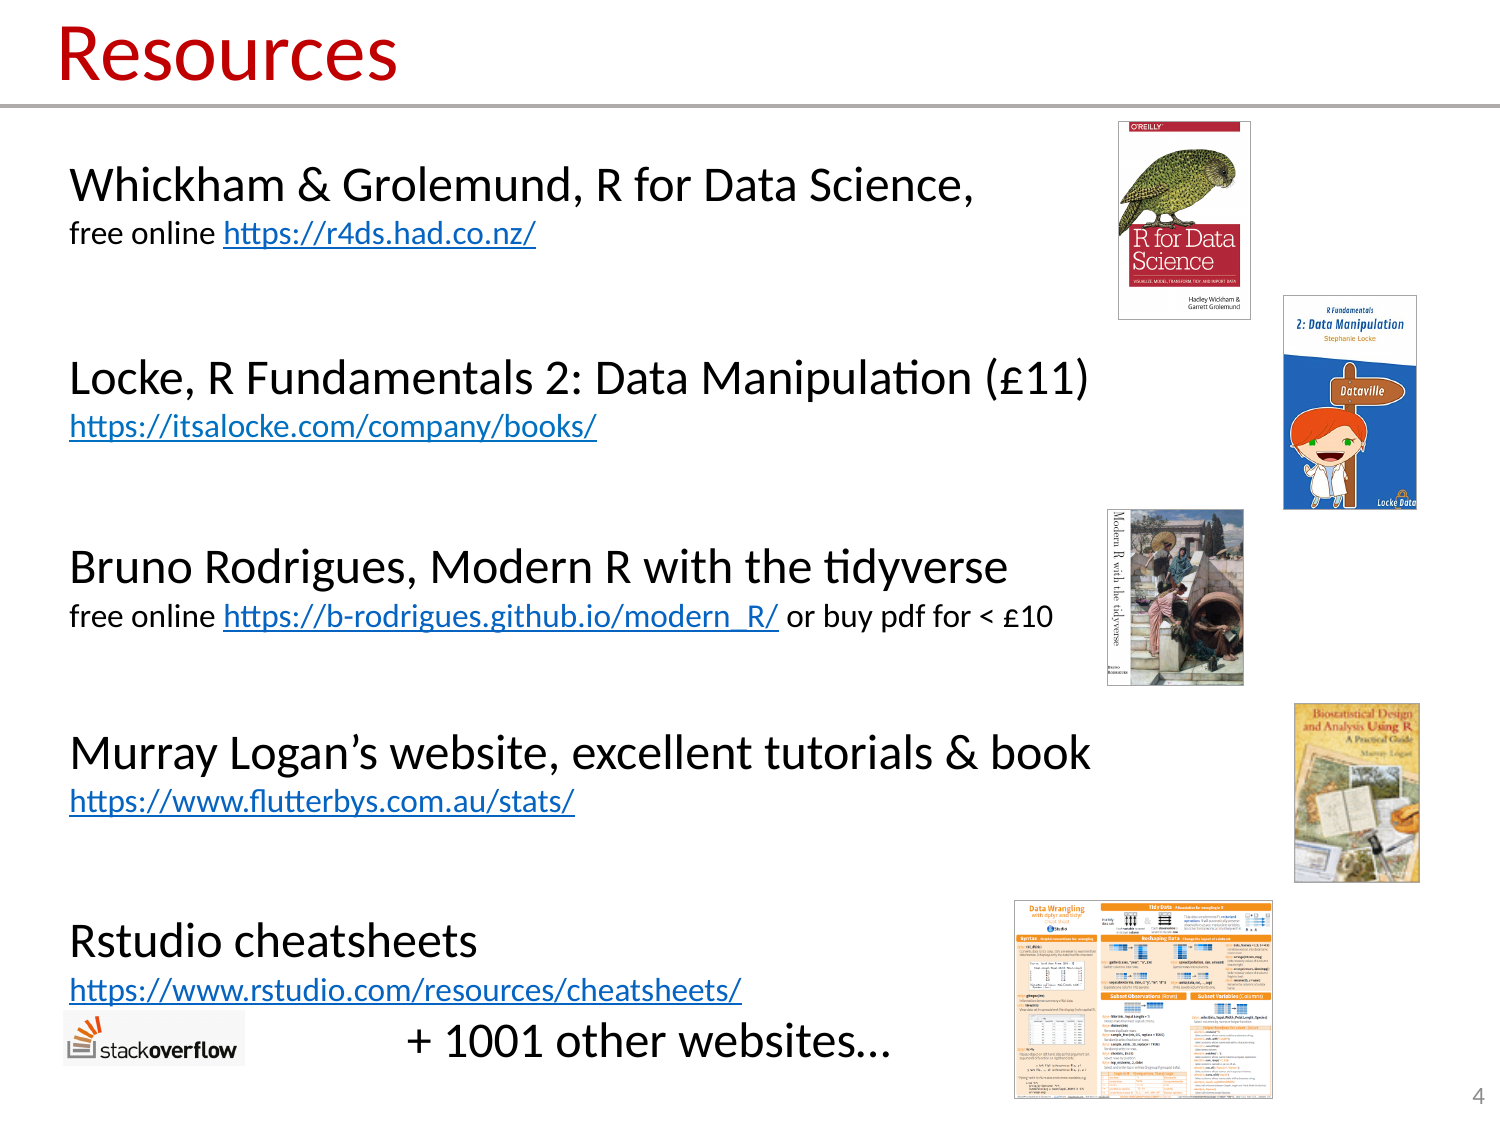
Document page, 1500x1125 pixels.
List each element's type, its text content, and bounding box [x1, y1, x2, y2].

title Resources [41, 0, 1500, 107]
text_box Murray Logan’s website, excellent tutorials & book https://www.flutterbys.com.au/stats/ [54, 712, 1124, 827]
picture [63, 1010, 245, 1066]
picture [1283, 295, 1417, 510]
picture [1107, 509, 1244, 686]
slide_number 4 [1162, 1065, 1500, 1125]
text_box Rstudio cheatsheets https://www.rstudio.com/resources/cheatsheets/ + 1001 other websites… [54, 900, 931, 1075]
picture [1014, 900, 1273, 1099]
picture [1294, 703, 1420, 883]
text_box Bruno Rodrigues, Modern R with the tidyverse free online https://b-rodrigues.github.io/modern_R/ or buy pdf for < £10 [54, 526, 1107, 642]
text_box Locke, R Fundamentals 2: Data Manipulation (£11) https://itsalocke.com/company/books/ [54, 337, 1119, 452]
picture [1118, 121, 1251, 320]
text_box Whickham & Grolemund, R for Data Science, free online https://r4ds.had.co.nz/ [54, 143, 1043, 259]
